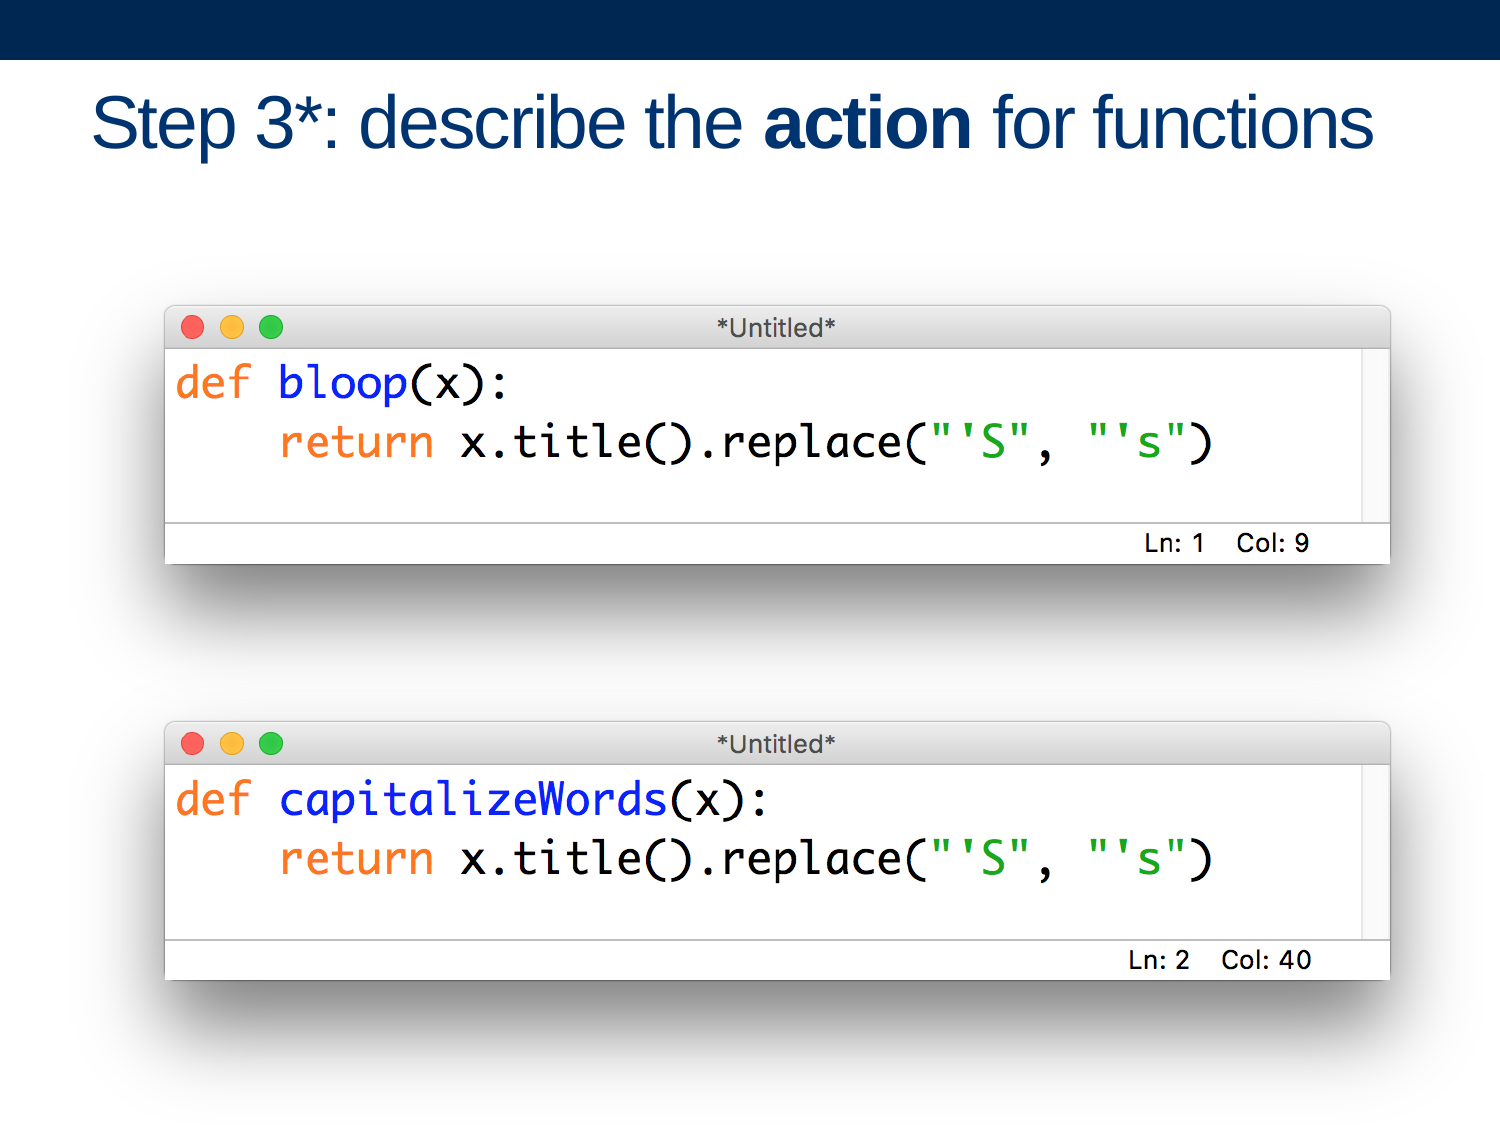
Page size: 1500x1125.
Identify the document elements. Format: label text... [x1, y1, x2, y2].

picture [53, 241, 1500, 1125]
title Step 3*: describe the action for functions [75, 37, 1476, 200]
